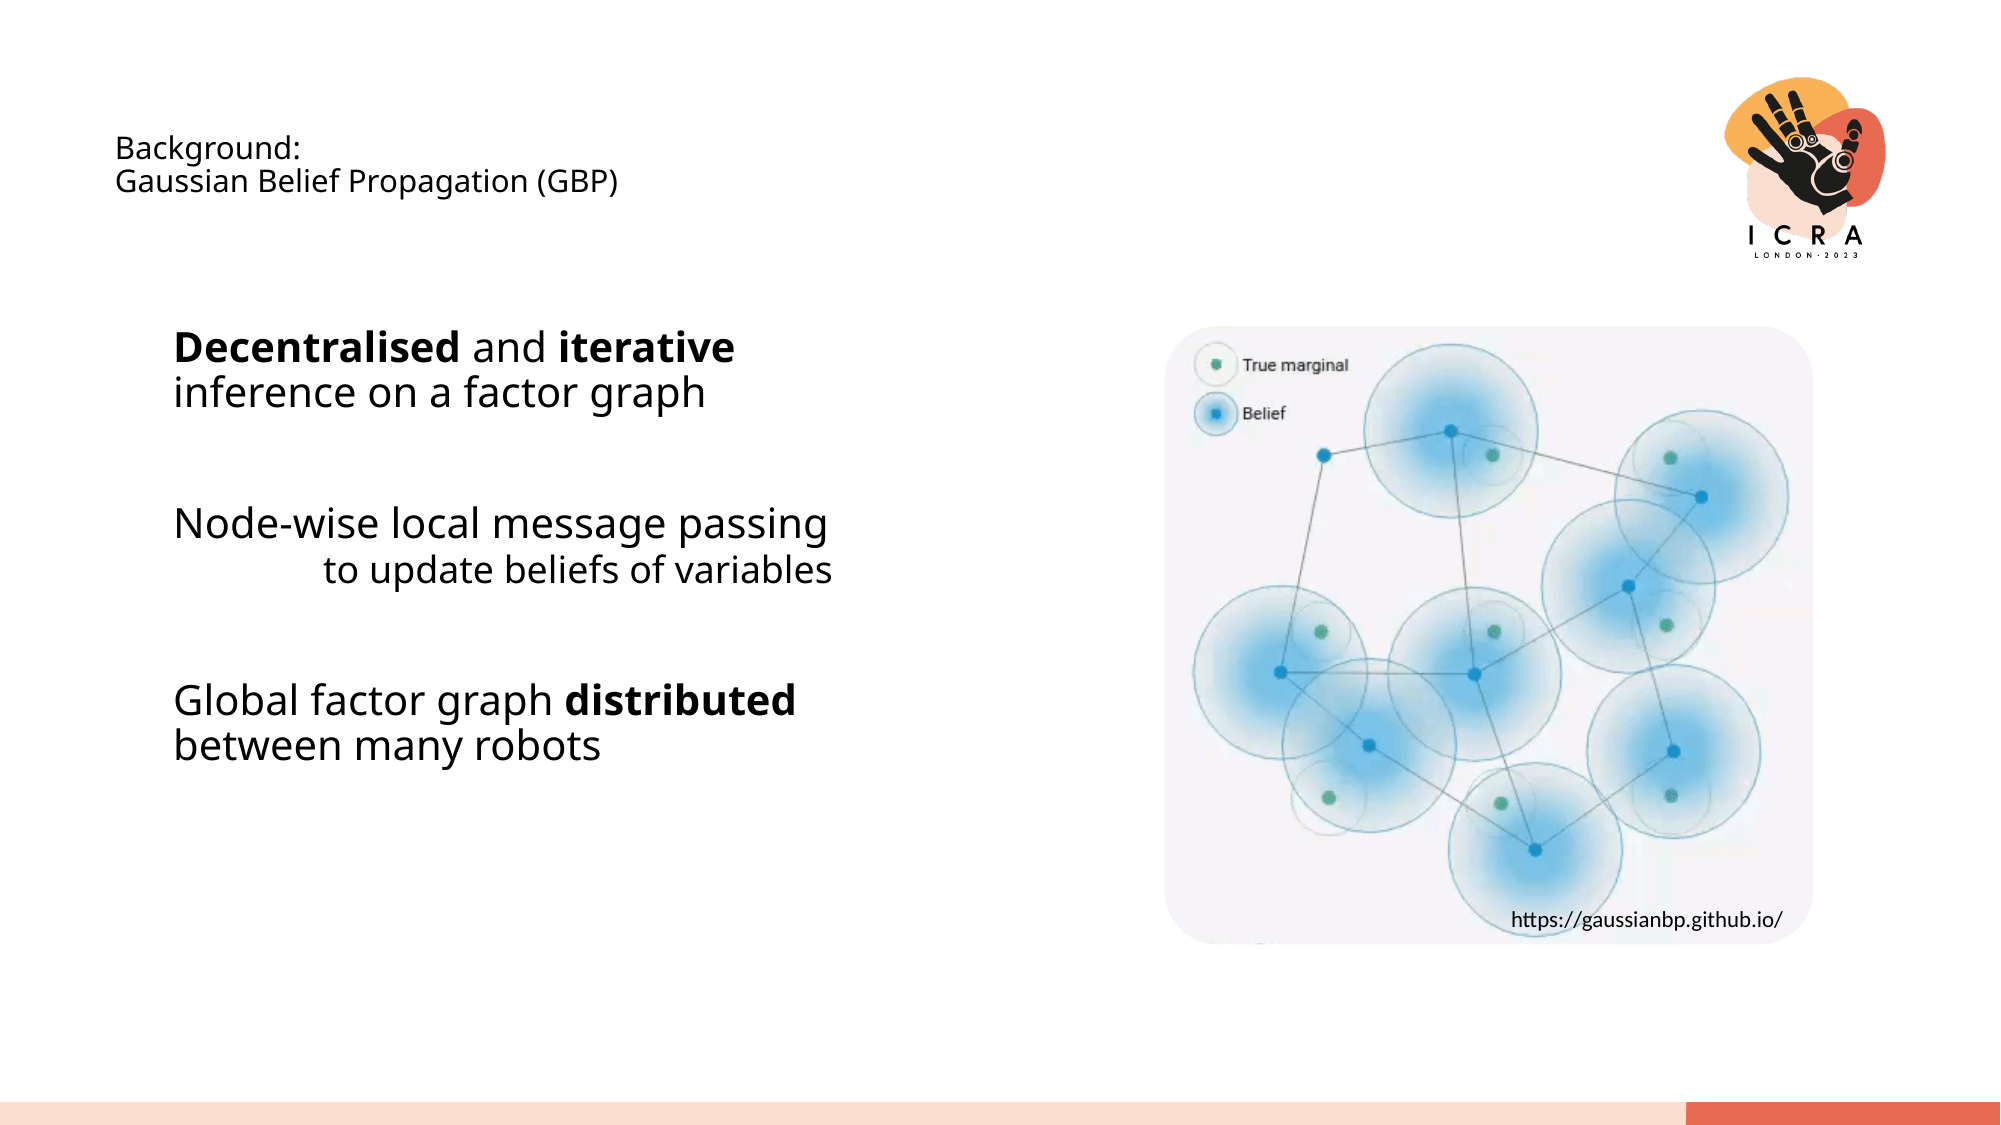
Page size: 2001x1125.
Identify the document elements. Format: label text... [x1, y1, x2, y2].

picture [0, 1102, 2000, 1125]
title Background: Gaussian Belief Propagation (GBP) [99, 124, 1900, 208]
picture [1164, 326, 1814, 945]
picture [1685, 48, 1925, 289]
list Decentralised and iterative inference on a factor graph Node-wise local message passing to update beliefs of variables Global factor graph distributed between many robots [173, 326, 1096, 898]
